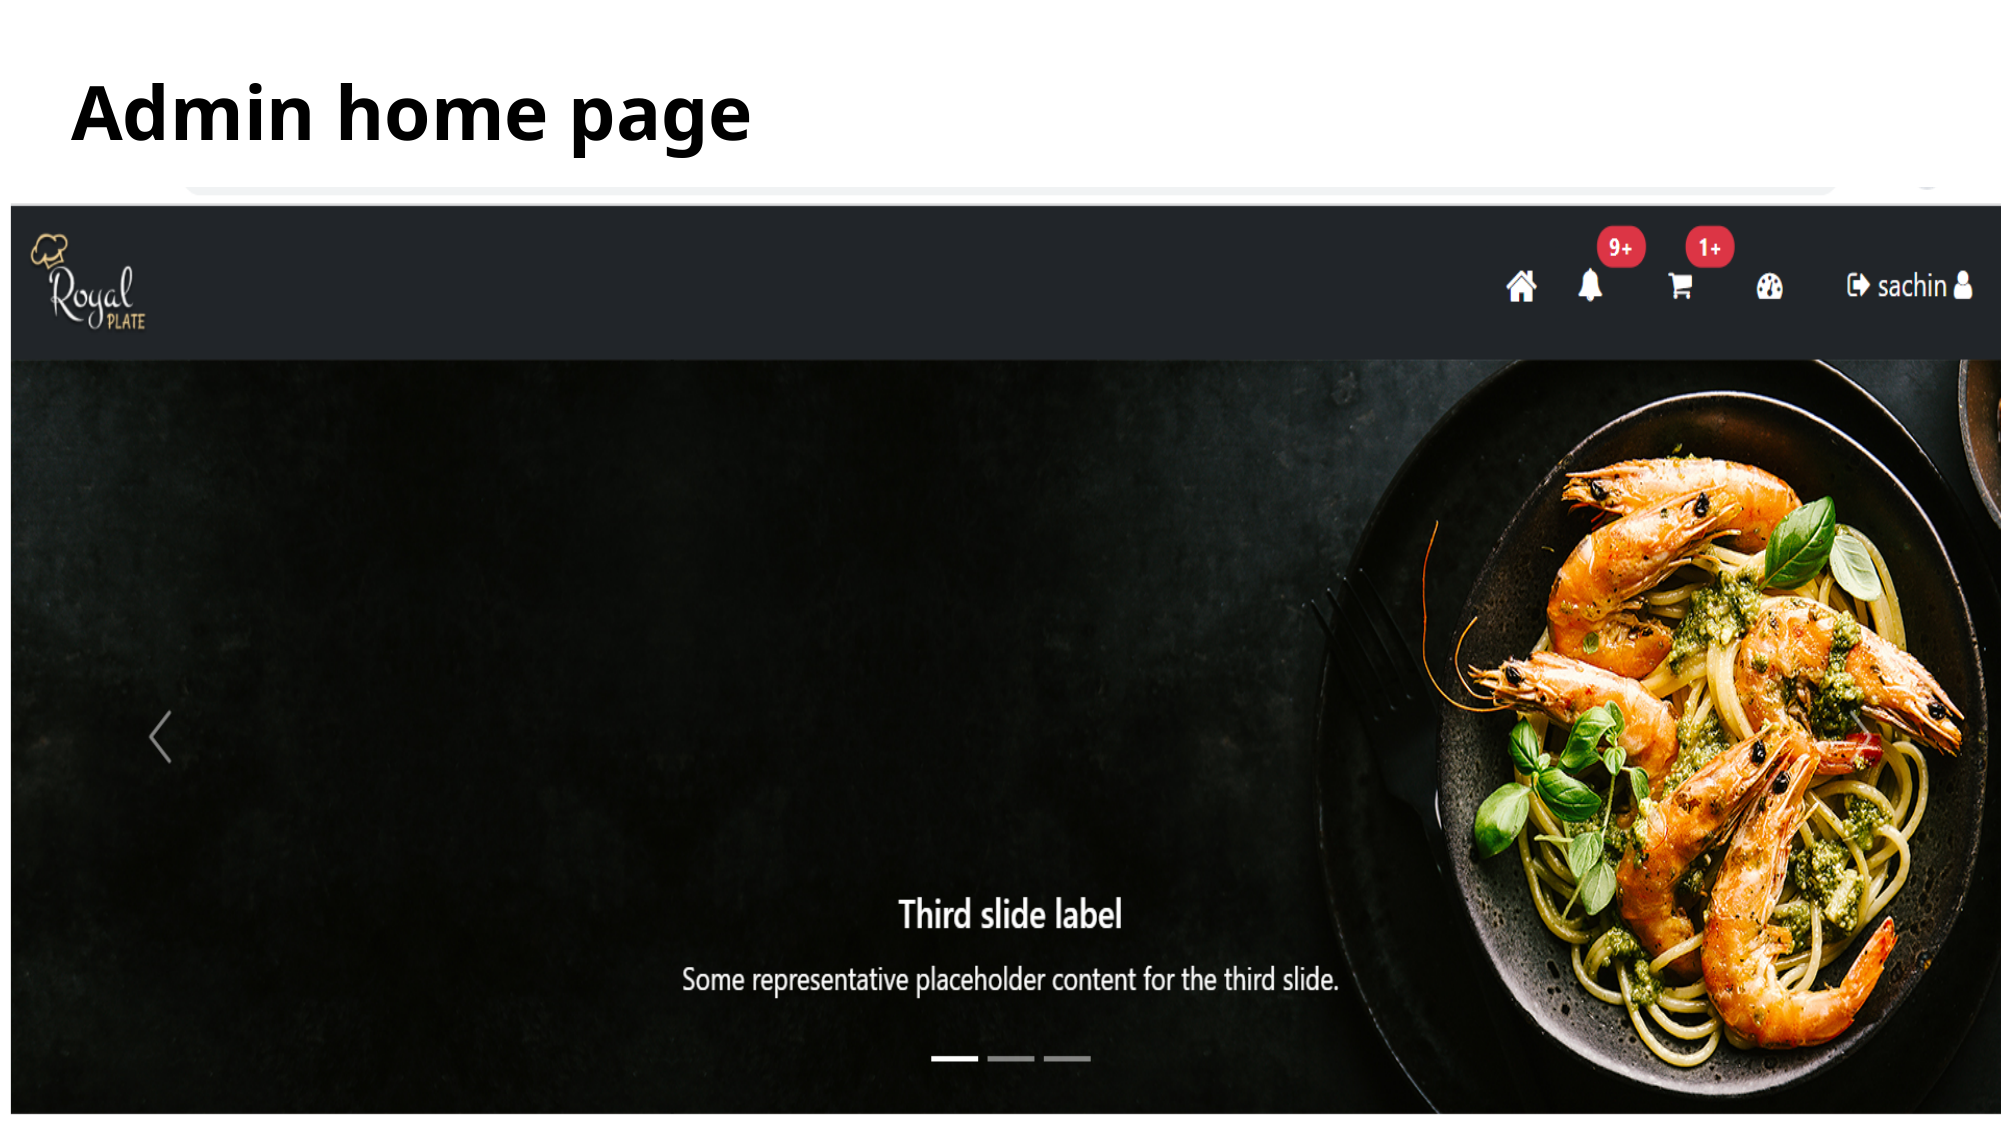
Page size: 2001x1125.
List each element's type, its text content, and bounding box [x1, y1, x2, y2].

text_box Admin home page [56, 57, 1683, 184]
picture [10, 187, 2001, 1125]
